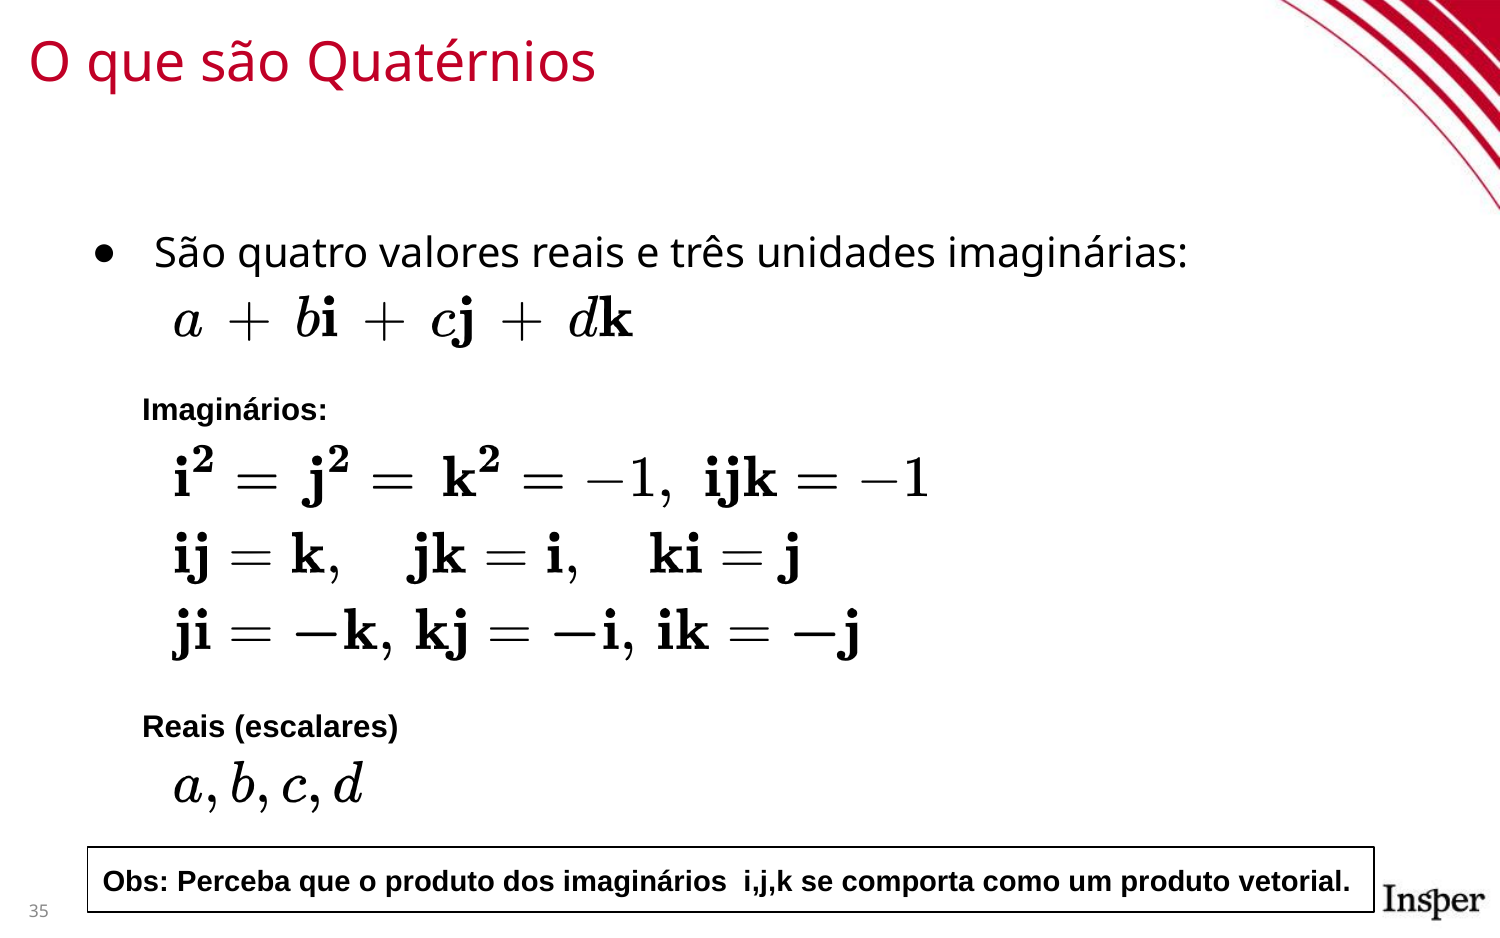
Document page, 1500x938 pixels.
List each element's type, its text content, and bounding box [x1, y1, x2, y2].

title O que são Quatérnios [13, 18, 1397, 104]
list São quatro valores reais e três unidades imaginárias: [58, 218, 1442, 287]
text_box Reais (escalares) [127, 691, 167, 759]
slide_number 35 [0, 887, 78, 938]
text_box Obs: Perceba que o produto dos imaginários i,j,k se comporta como um produto vetorial. [87, 846, 1374, 912]
picture [172, 0, 1500, 938]
text_box Imaginários: [127, 374, 167, 442]
